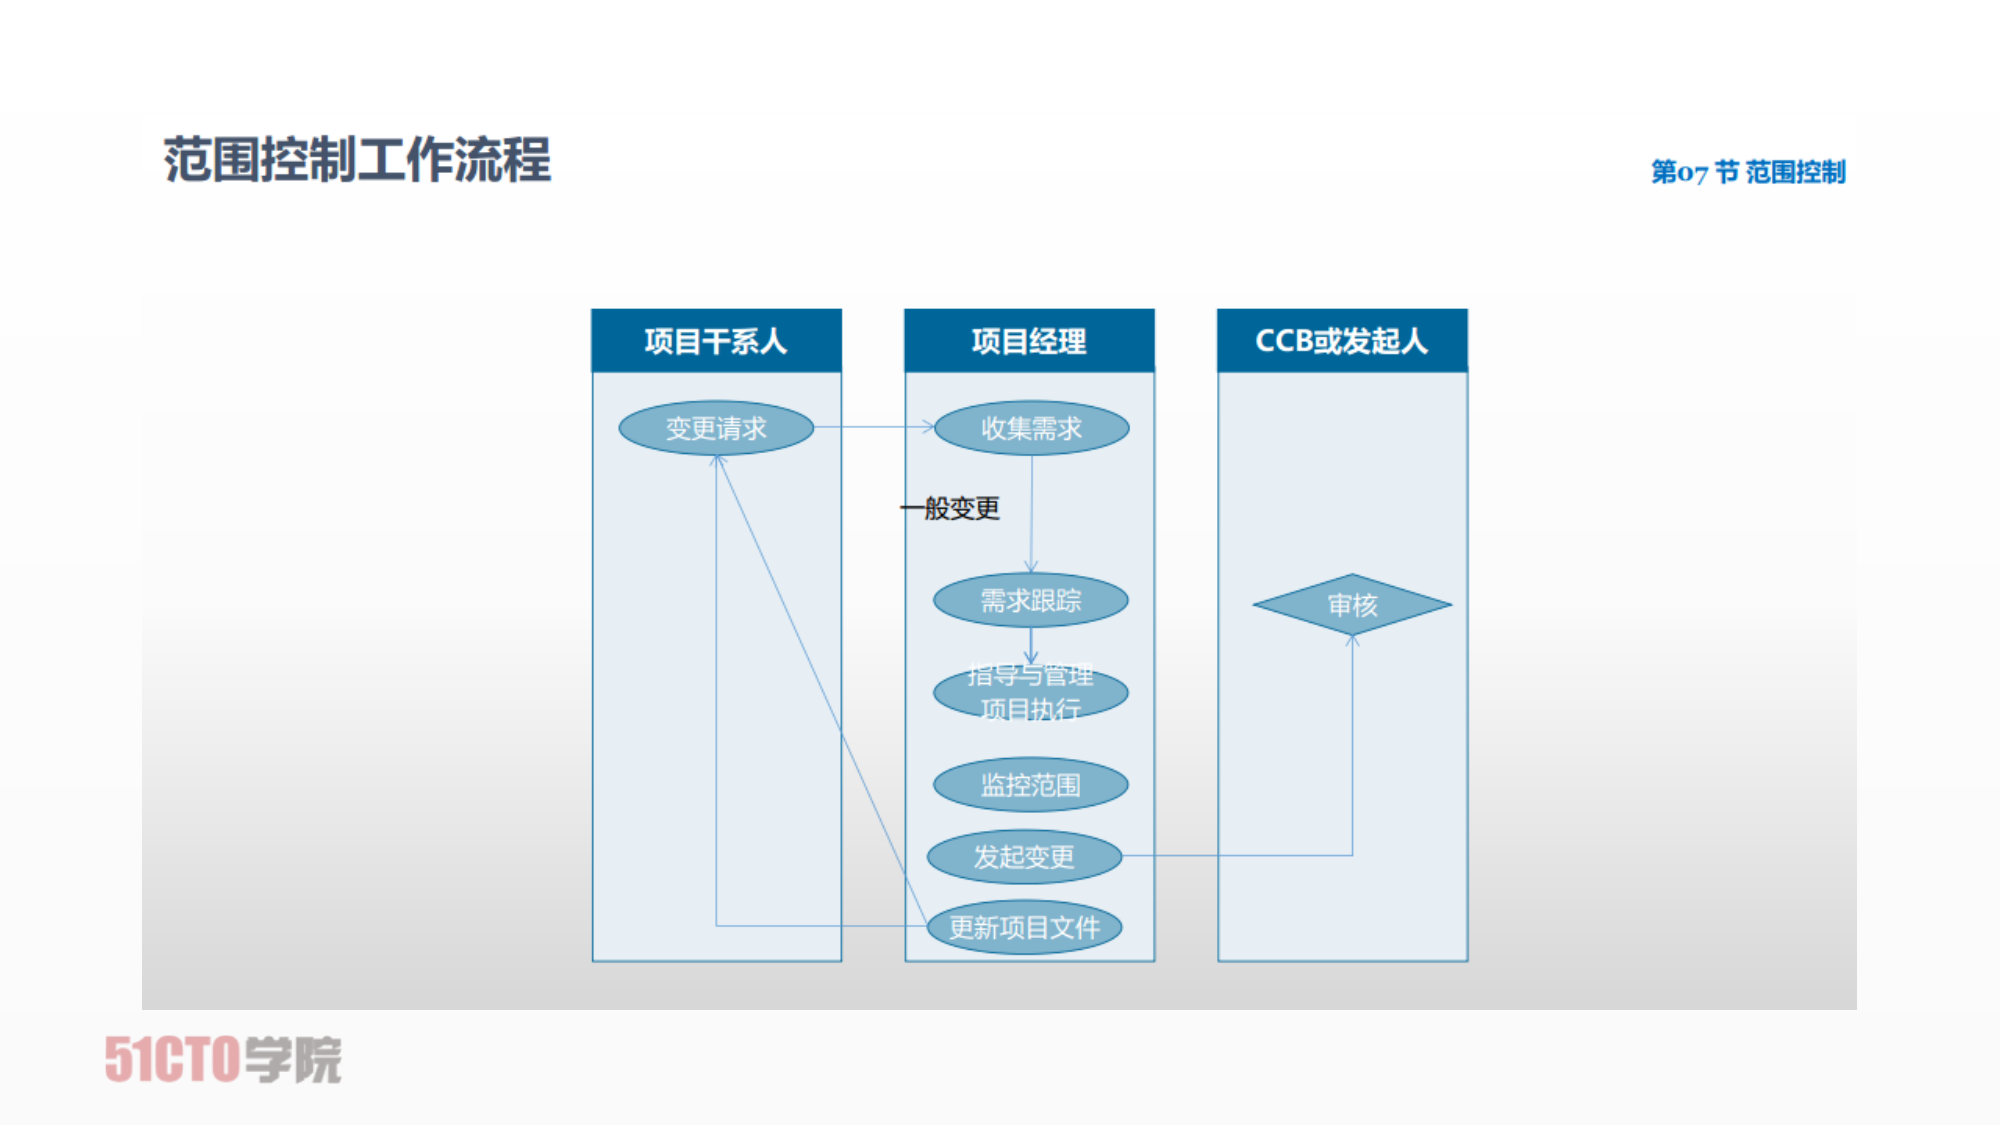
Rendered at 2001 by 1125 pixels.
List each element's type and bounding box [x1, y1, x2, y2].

picture [45, 115, 1857, 1107]
